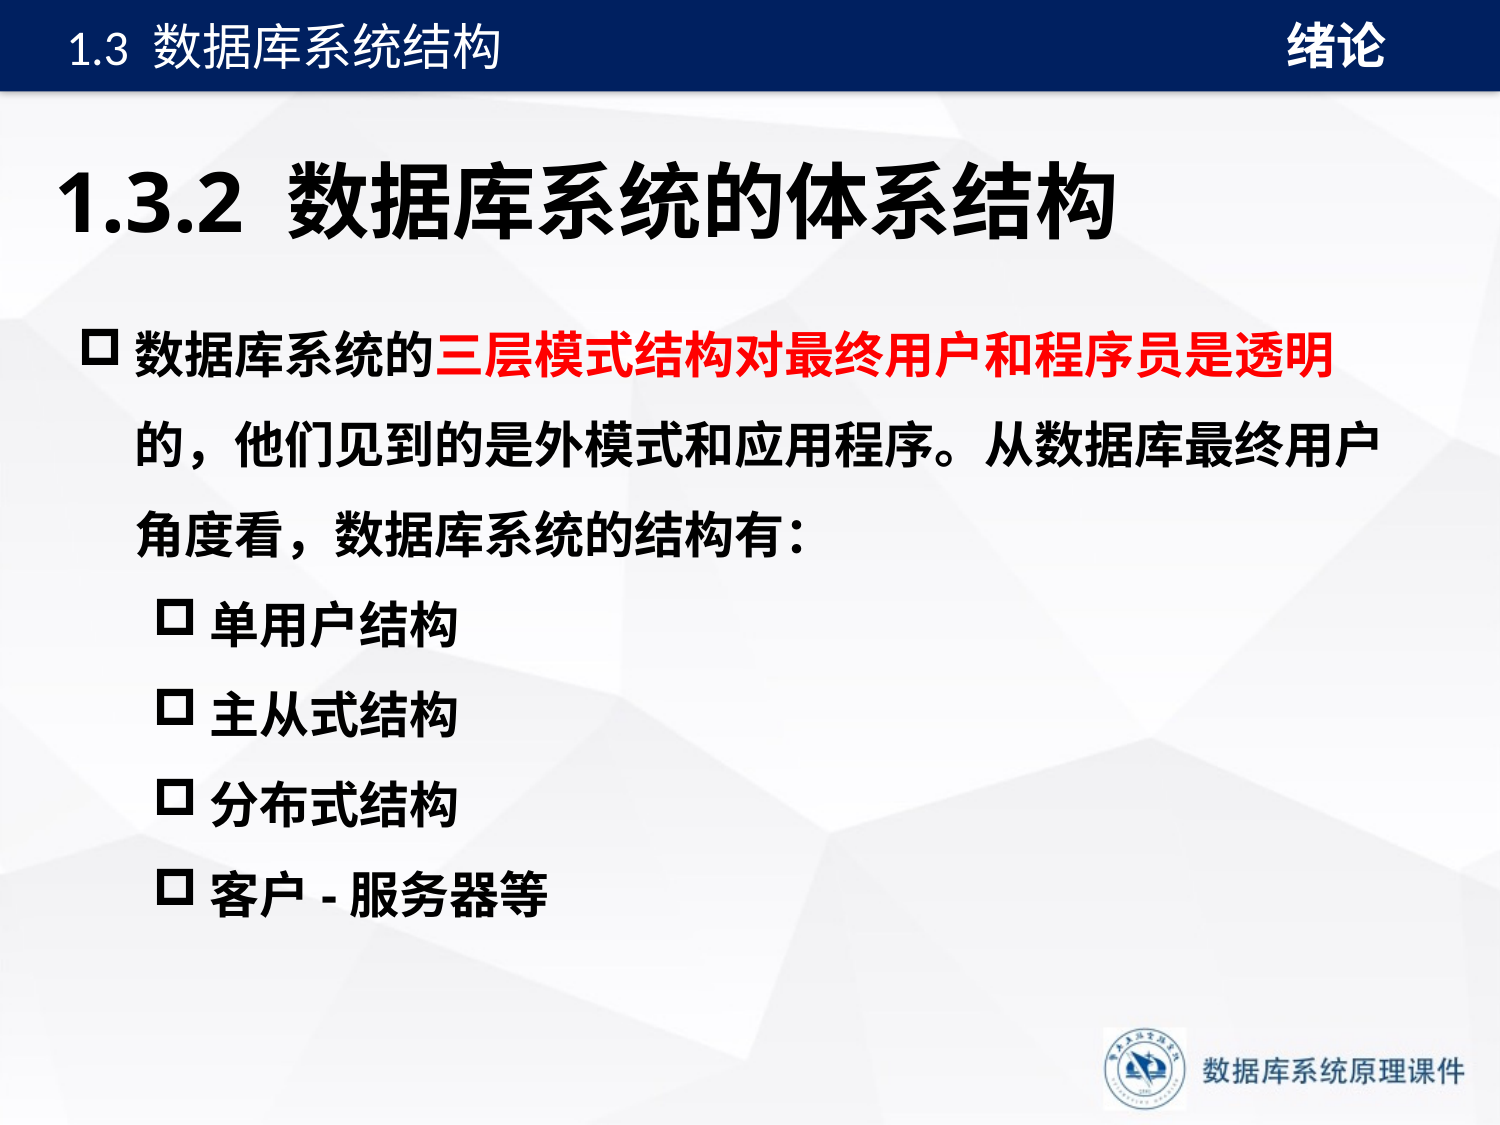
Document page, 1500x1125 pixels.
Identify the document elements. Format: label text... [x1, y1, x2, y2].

picture [0, 92, 1500, 1125]
text_box 1.3 数据库系统结构 [51, 8, 518, 83]
text_box [0, 0, 1500, 92]
text_box 绪论 [1272, 7, 1402, 82]
text_box 数据库系统的三层模式结构对最终用户和程序员是透明的，他们见到的是外模式和应用程序。从数据库最终用户角度看，数据库系统的结构有： 单用户结构 主从式结构 分布式结构 客户-服务器等 [63, 286, 1443, 932]
title 1.3.2 数据库系统的体系结构 [39, 124, 1334, 287]
